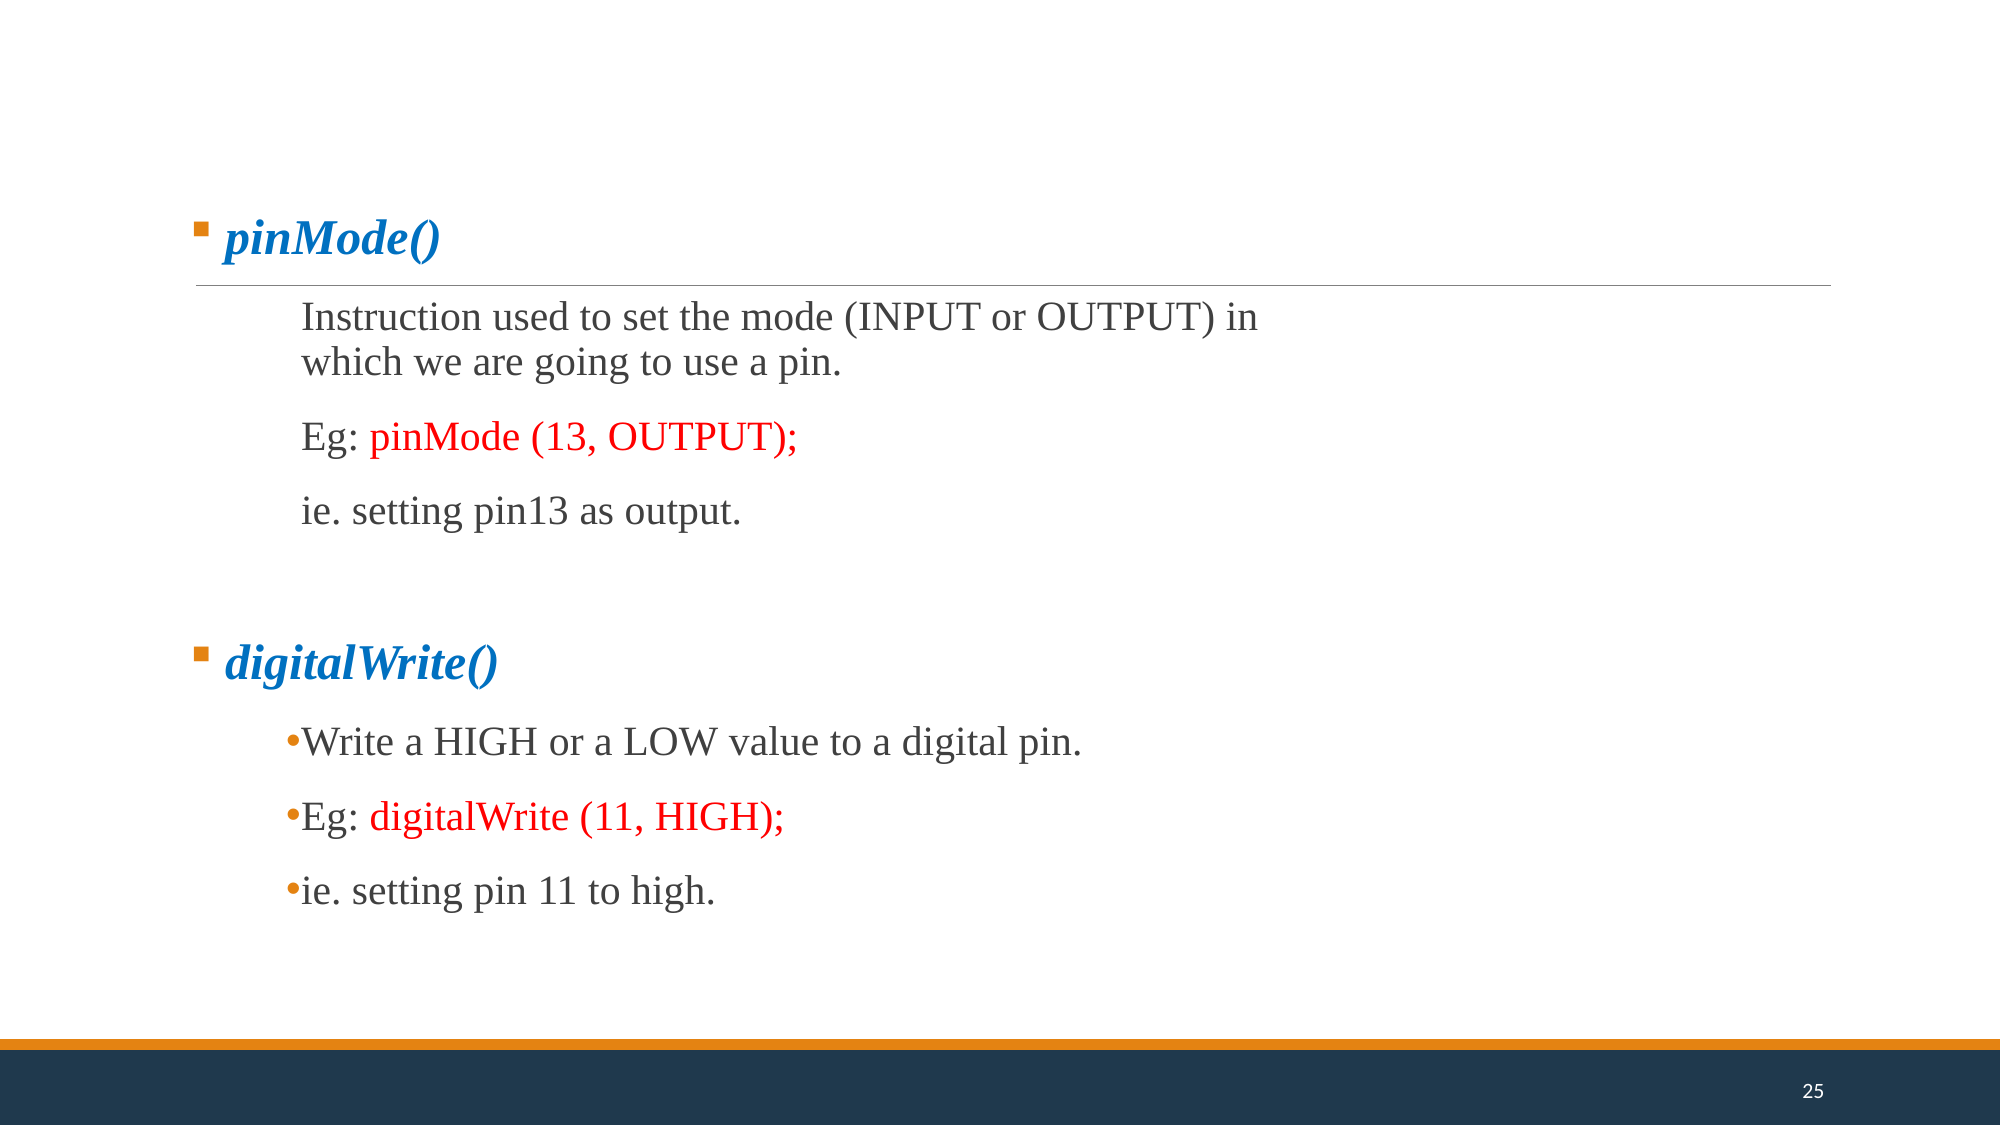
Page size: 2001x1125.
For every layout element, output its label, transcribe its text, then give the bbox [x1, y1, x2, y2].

slide_number 25 [1624, 1059, 1840, 1120]
list pinMode() Instruction used to set the mode (INPUT or OUTPUT) in which we are going to use a pin. Eg: pinMode (13, OUTPUT); ie. setting pin13 as output. digitalWrite() Write a HIGH or a LOW value to a digital pin. Eg: digitalWrite (11, HIGH); ie. setting pin 11 to high. [189, 204, 1363, 1012]
